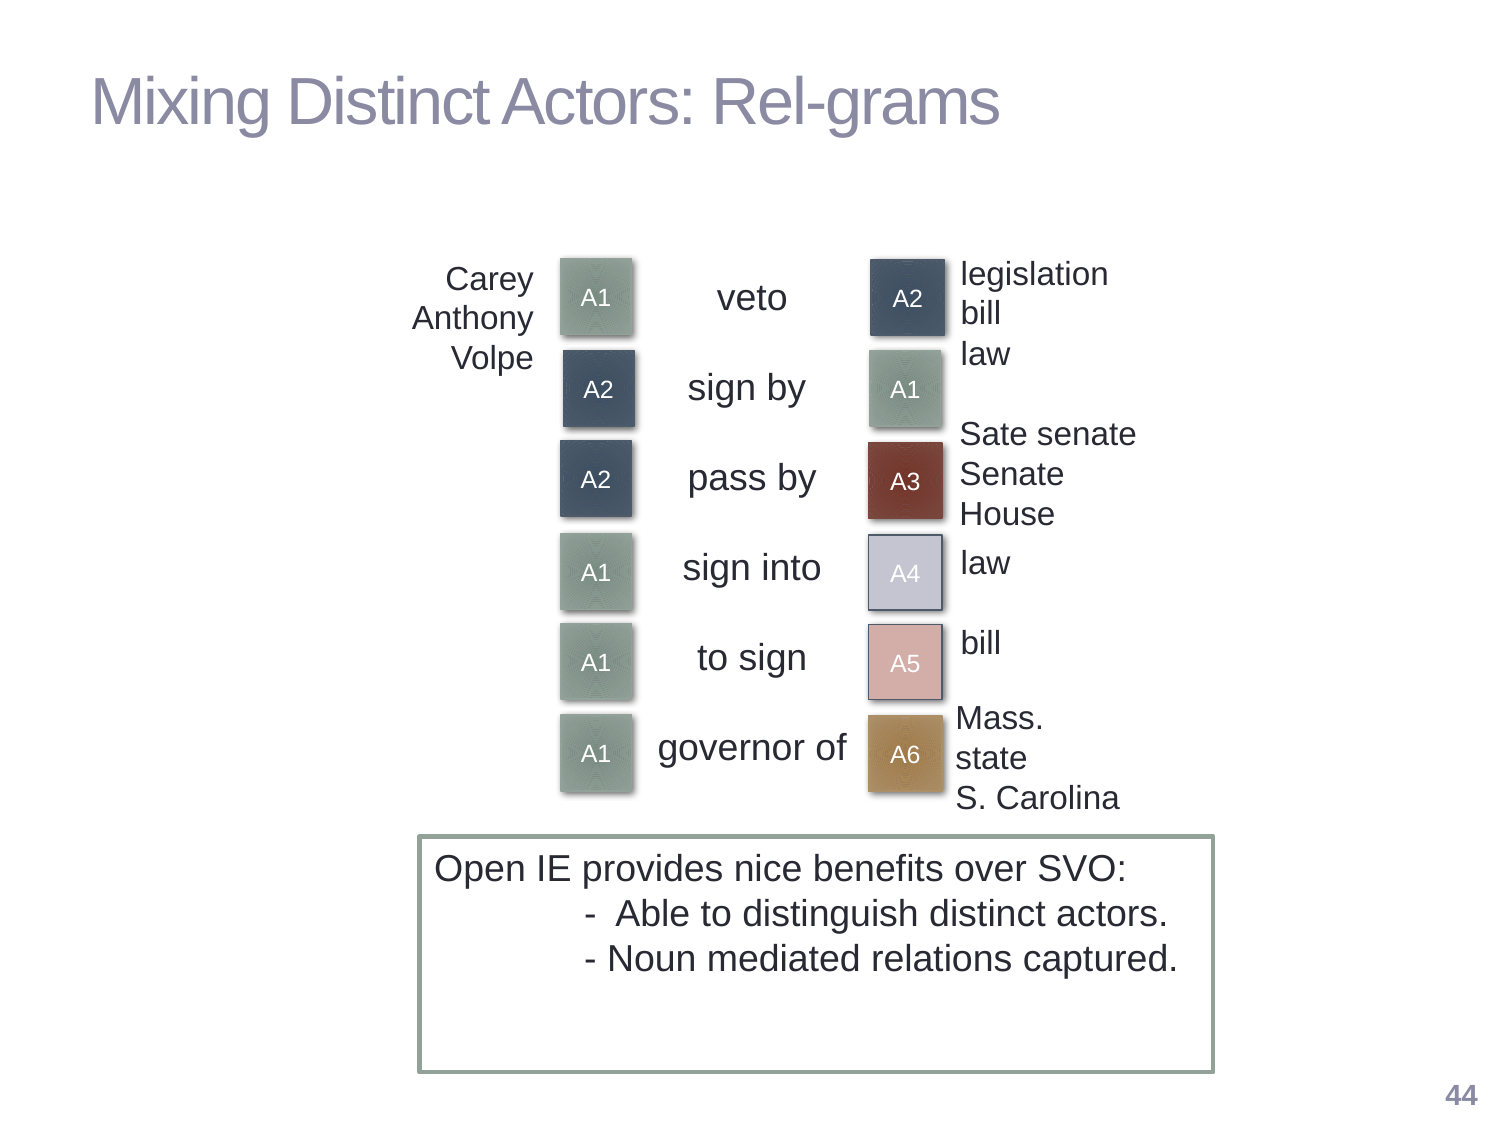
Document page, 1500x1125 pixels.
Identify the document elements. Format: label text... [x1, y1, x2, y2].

slide_number 44 [1404, 1066, 1493, 1121]
title Mixing Distinct Actors: Rel-grams [75, 16, 1425, 179]
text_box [366, 244, 1161, 827]
text_box Open IE provides nice benefits over SVO: - Able to distinguish distinct actors. - Noun mediated relations captured. [417, 834, 1215, 1074]
